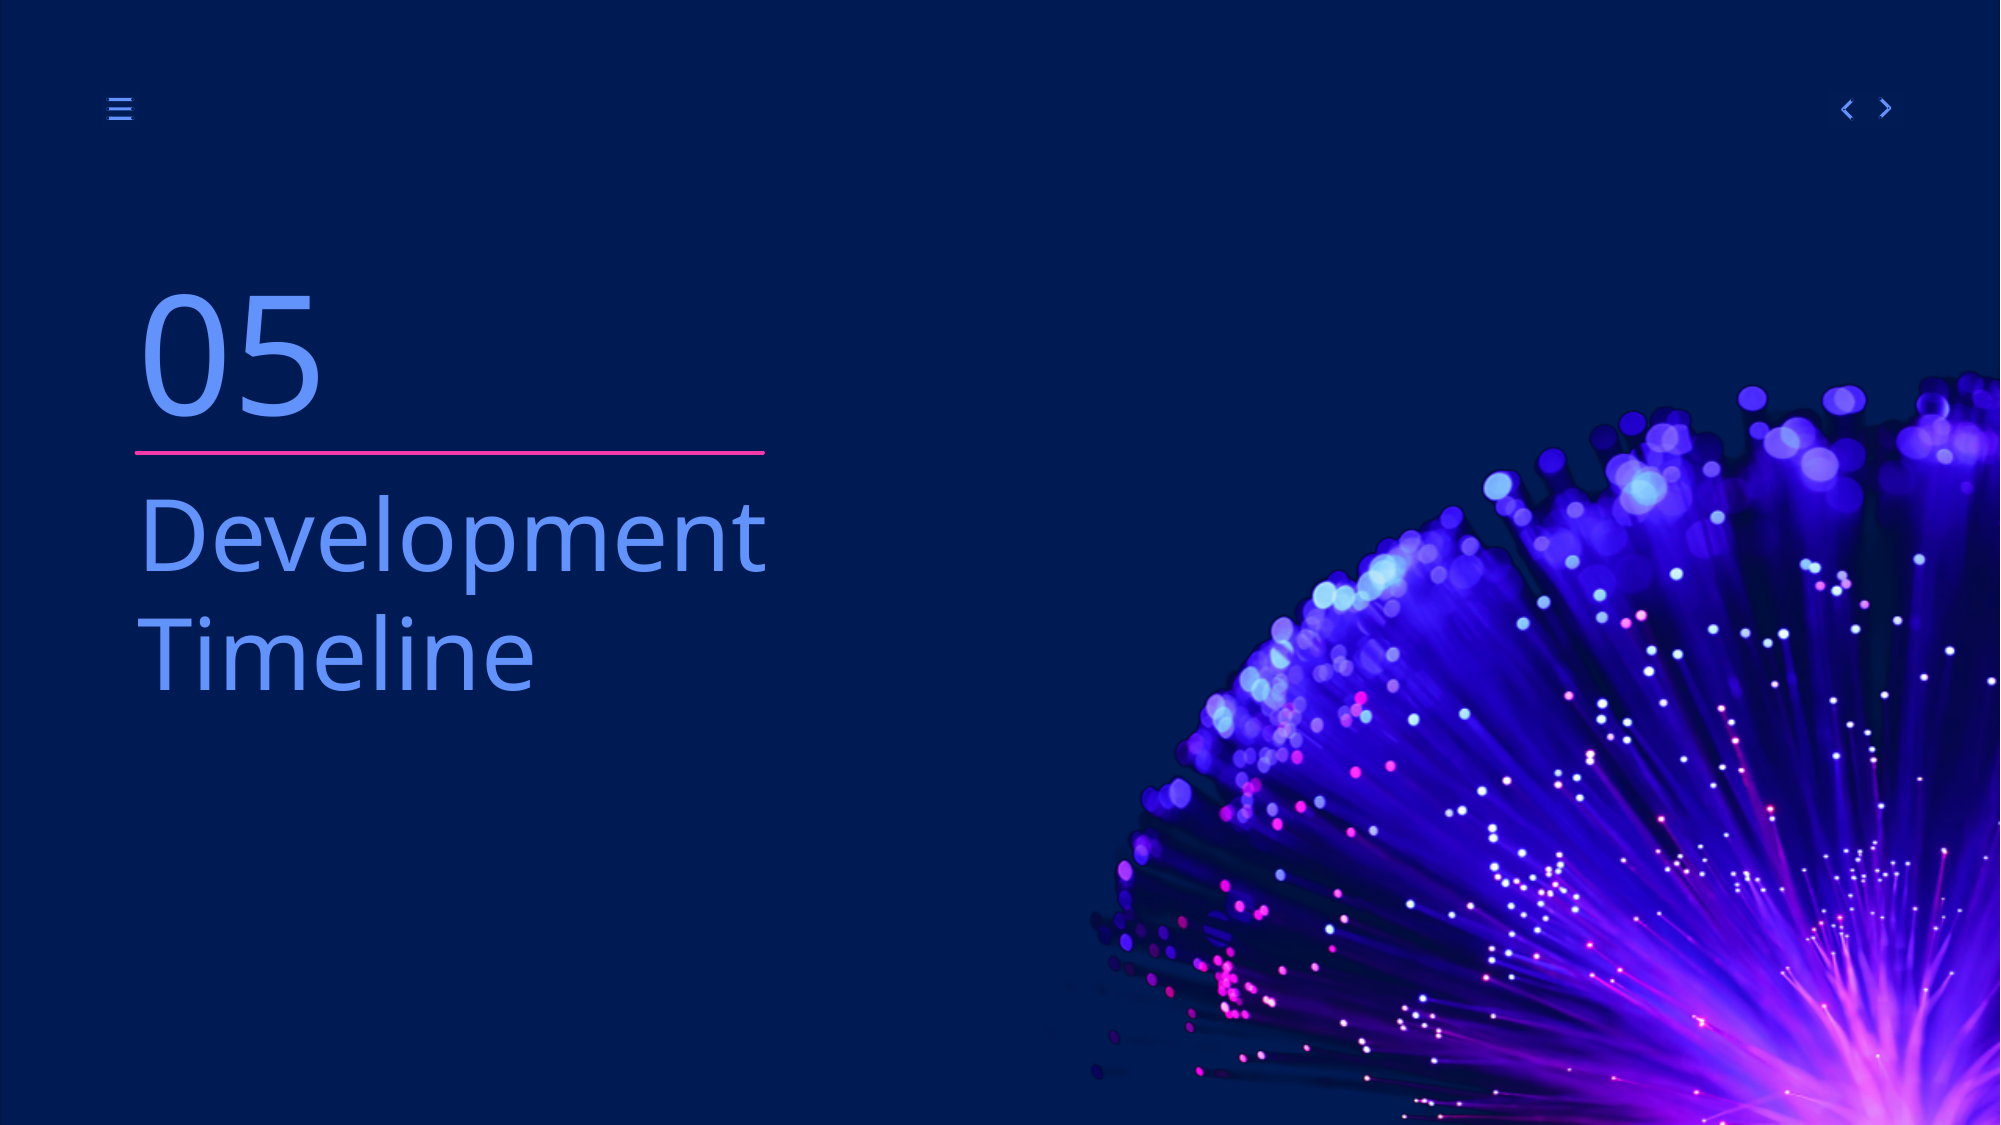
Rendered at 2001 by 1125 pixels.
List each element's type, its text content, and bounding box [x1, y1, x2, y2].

title Development Timeline [122, 463, 1157, 861]
list 05 [122, 219, 943, 457]
picture [0, 0, 2000, 1125]
